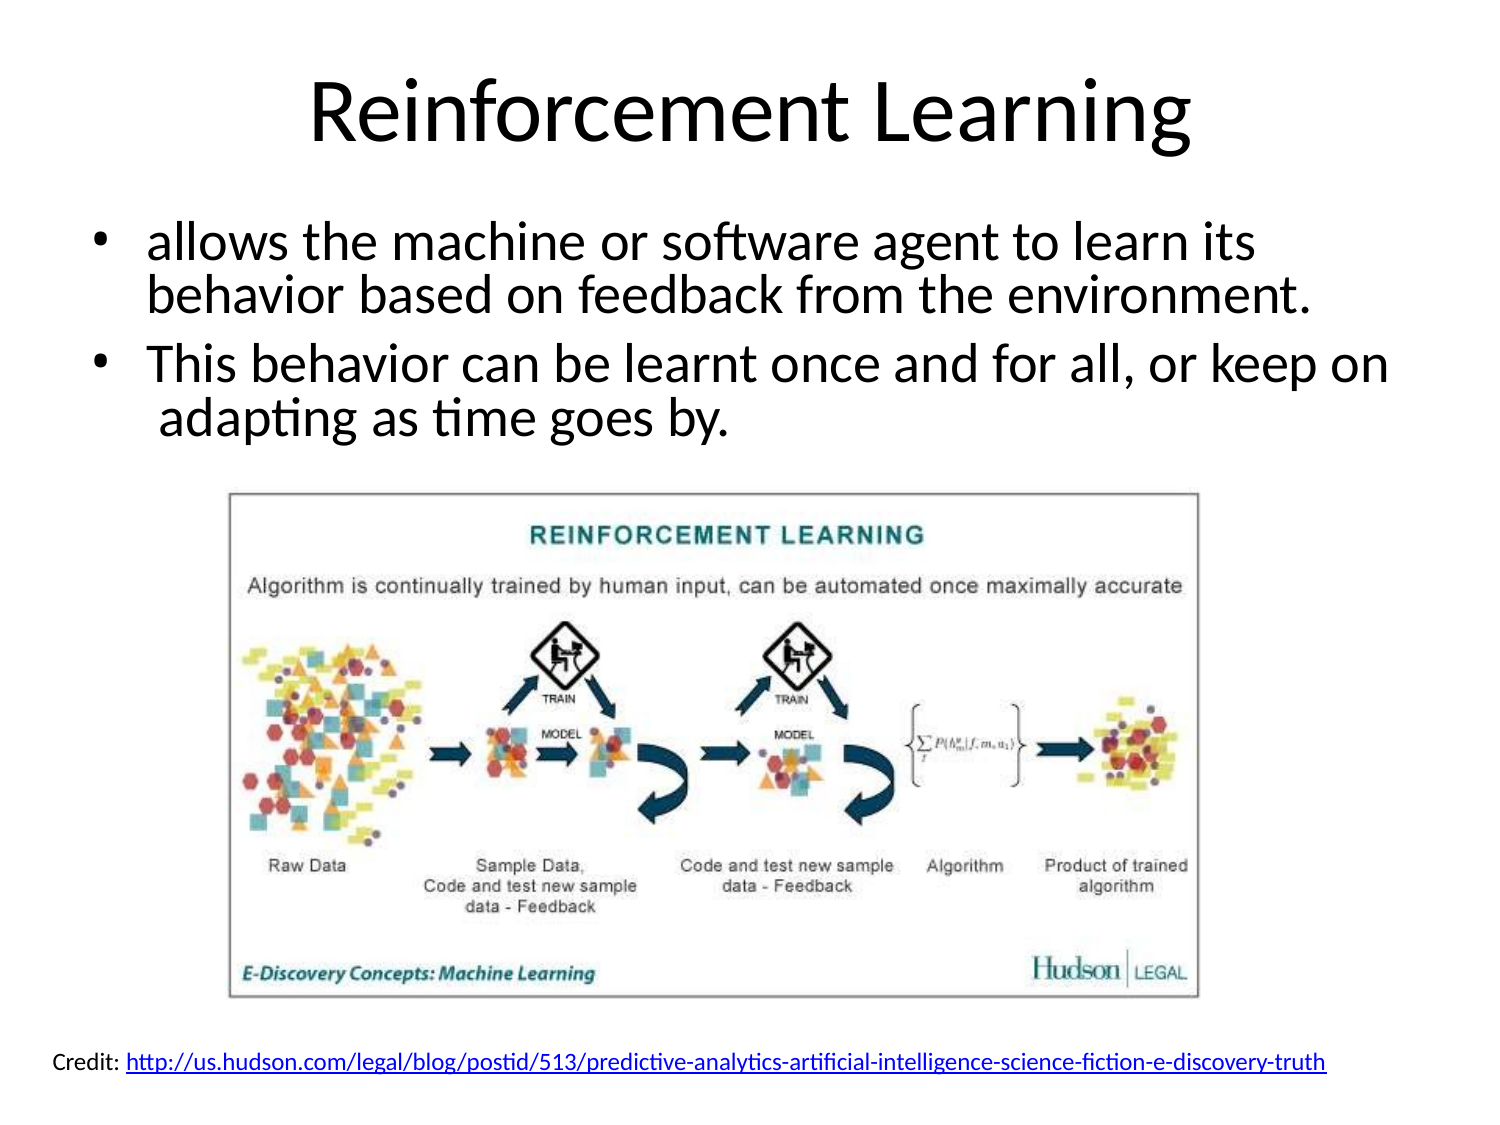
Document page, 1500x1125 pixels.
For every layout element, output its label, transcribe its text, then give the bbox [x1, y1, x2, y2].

picture [224, 487, 1202, 1001]
text_box Credit: http://us.hudson.com/legal/blog/postid/513/predictive-analytics-artificial-intelligence-science-fiction-e-discovery-truth [50, 1043, 1341, 1076]
title Reinforcement Learning [302, 8, 1197, 199]
text_box allows the machine or software agent to learn its behavior based on feedback from the environment. This behavior can be learnt once and for all, or keep on adapting as time goes by. [87, 202, 1399, 448]
